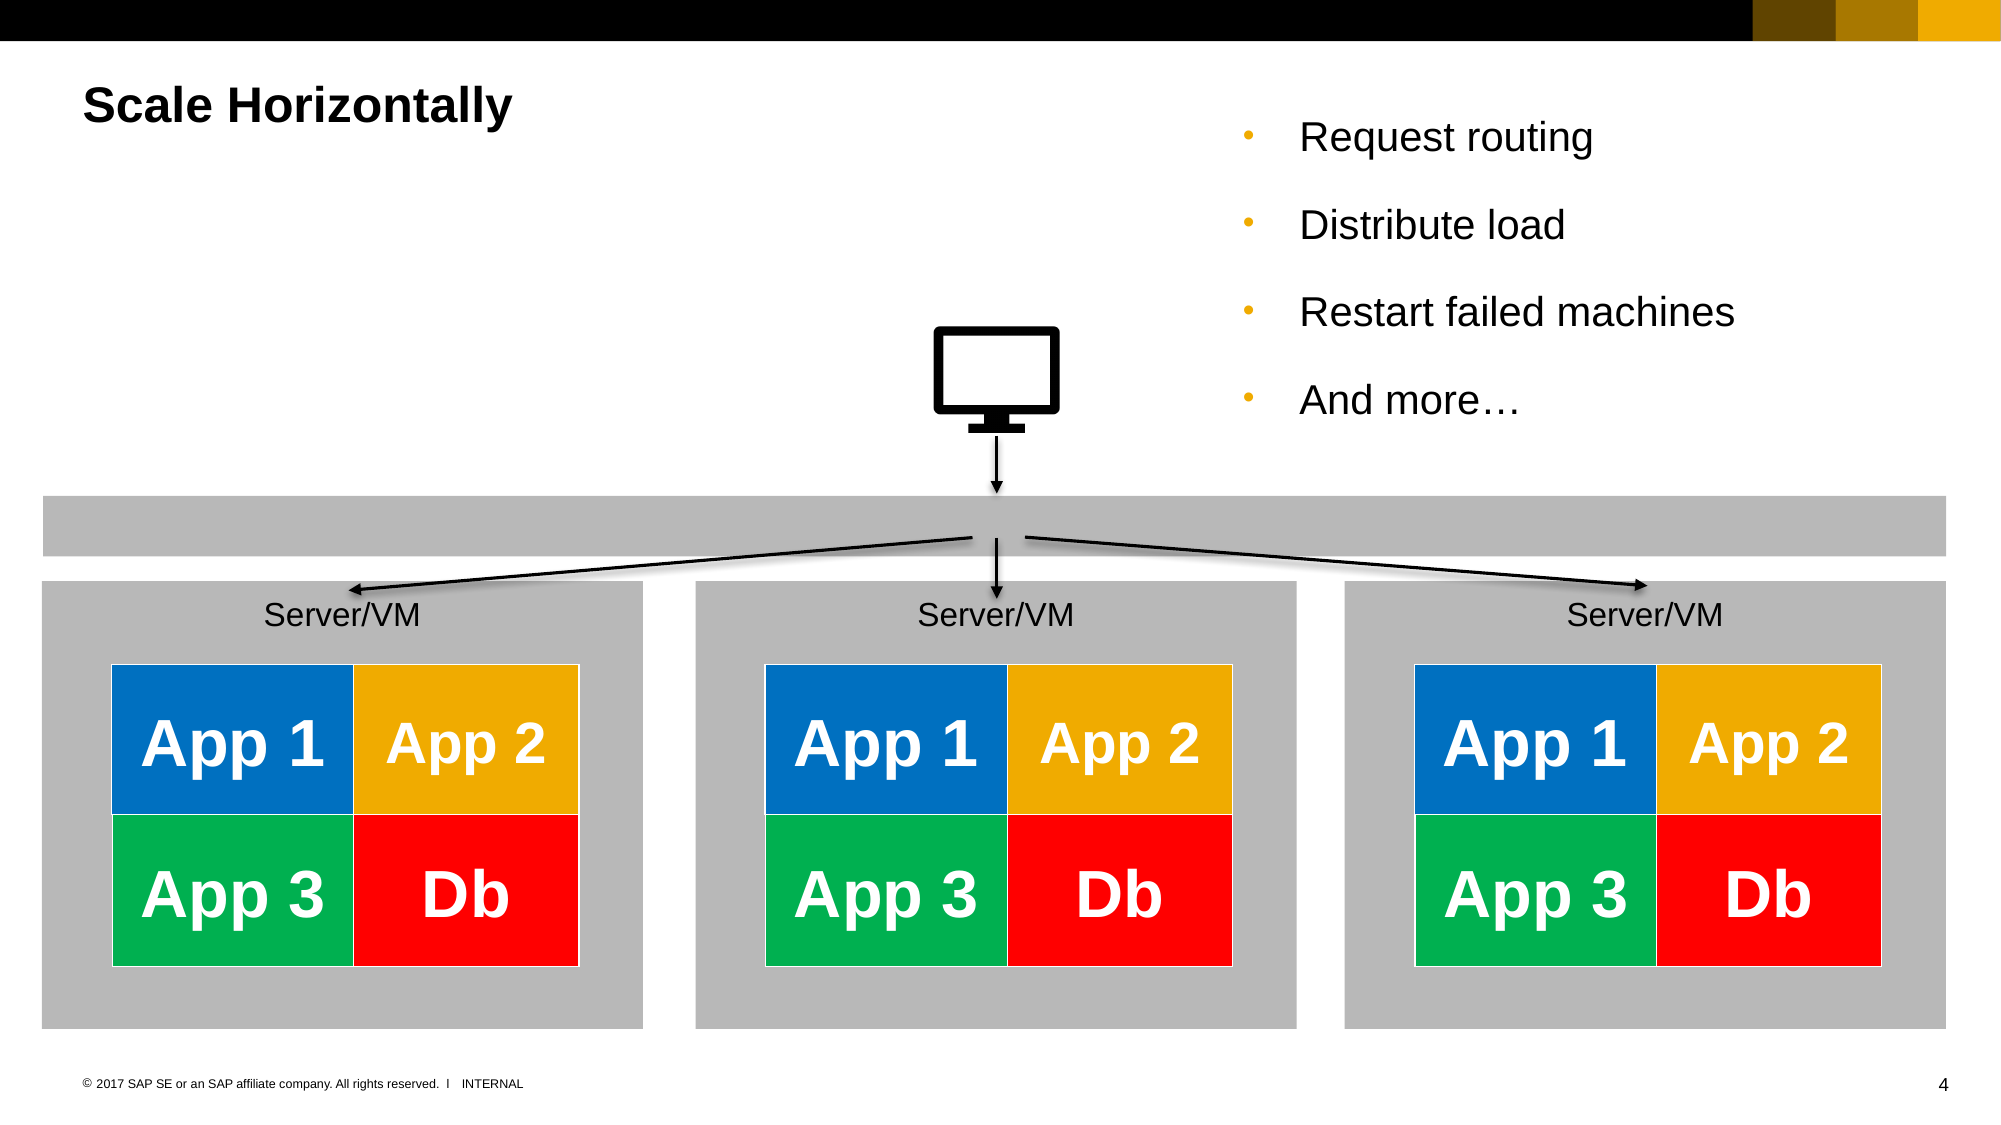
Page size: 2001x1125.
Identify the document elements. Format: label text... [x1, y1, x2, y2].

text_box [1344, 580, 1947, 1030]
picture [921, 304, 1072, 456]
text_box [1024, 536, 1648, 586]
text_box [695, 580, 1298, 1030]
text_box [348, 537, 973, 591]
title Scale Horizontally [82, 71, 1918, 133]
text_box [43, 495, 1947, 557]
list Request routing Distribute load Restart failed machines And more… [1242, 110, 1860, 446]
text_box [41, 580, 644, 1030]
